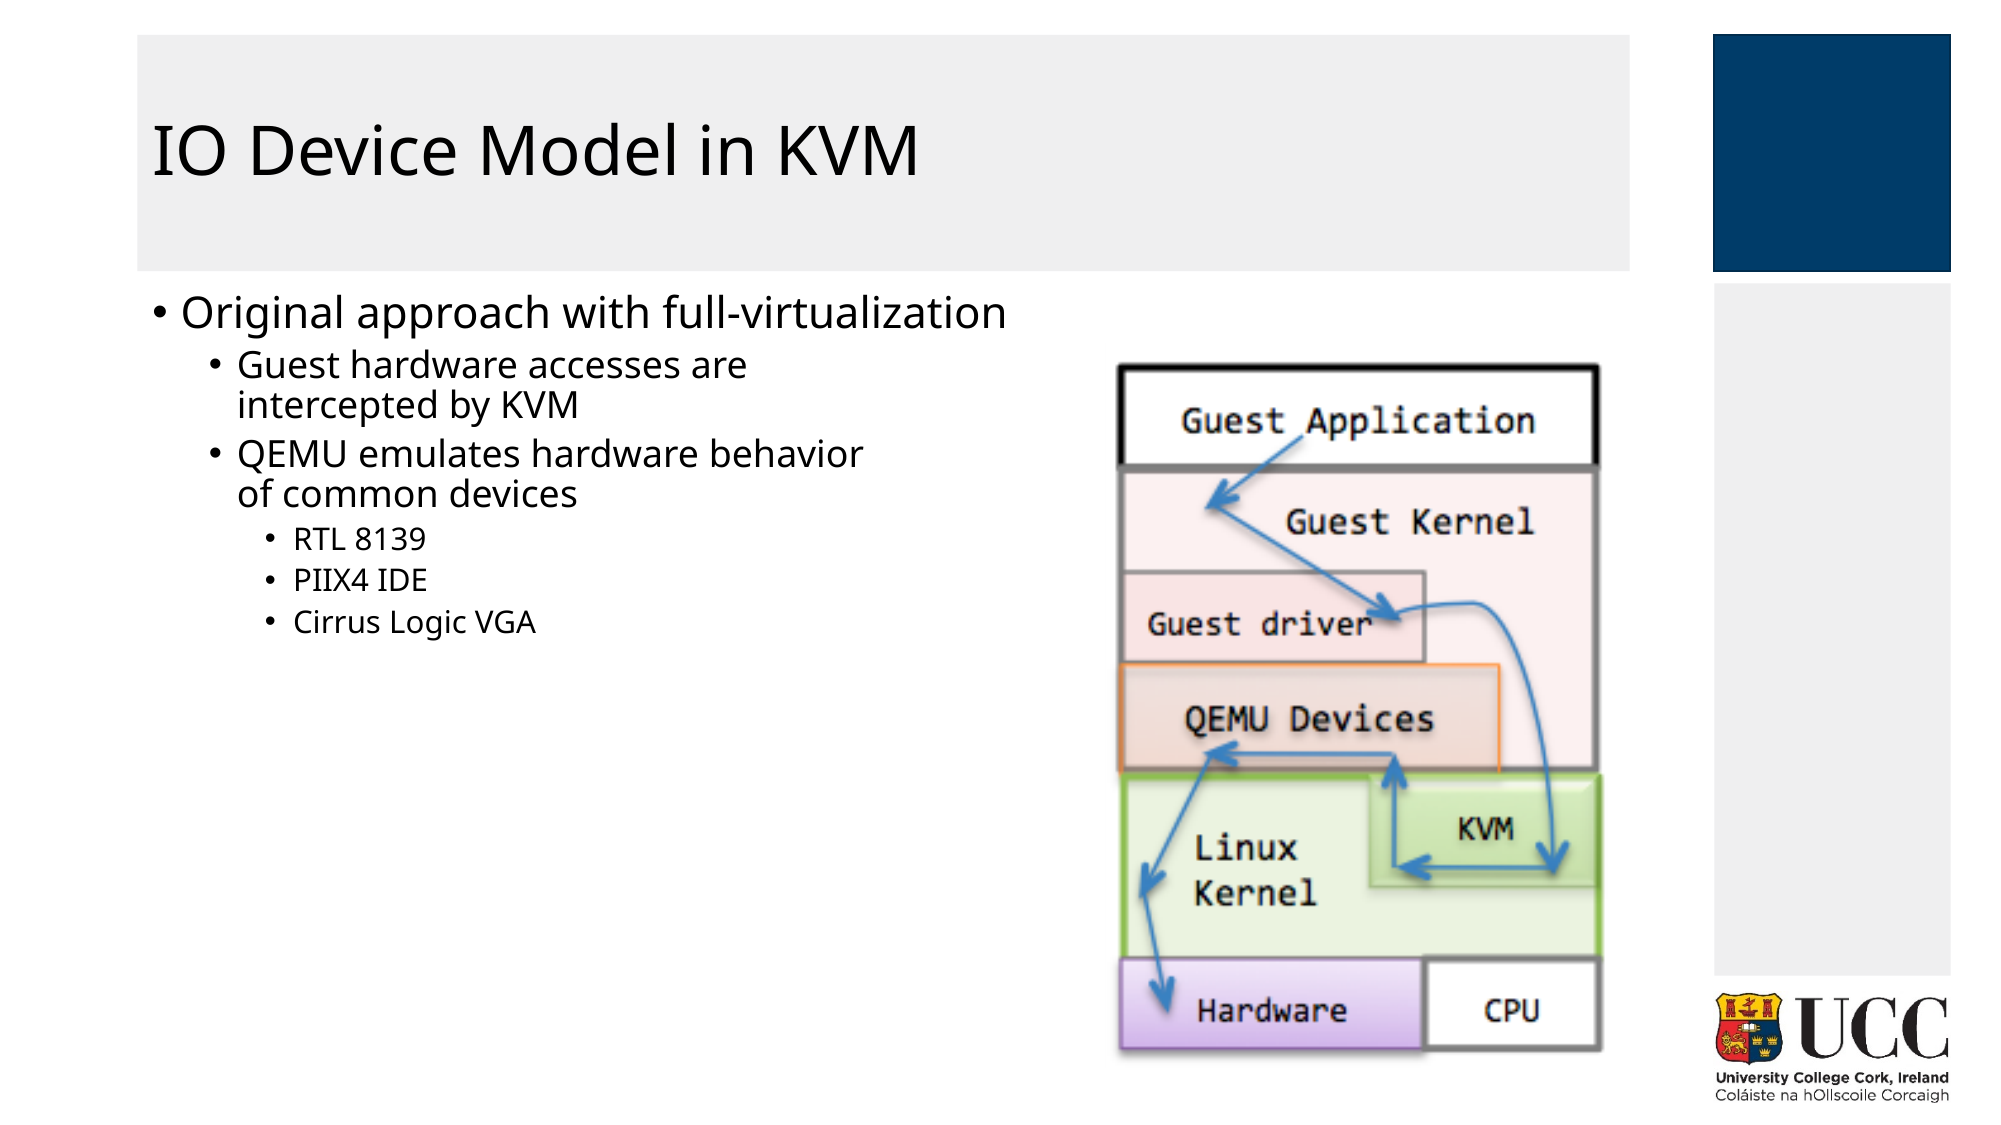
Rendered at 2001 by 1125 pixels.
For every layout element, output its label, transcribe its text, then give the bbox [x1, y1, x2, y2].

title IO Device Model in KVM [137, 34, 1630, 272]
picture [1104, 343, 1630, 1068]
picture [1713, 991, 1951, 1103]
list Original approach with full-virtualization Guest hardware accesses are intercepted by KVM QEMU emulates hardware behavior of common devices RTL 8139 PIIX4 IDE Cirrus Logic VGA [137, 283, 1630, 976]
